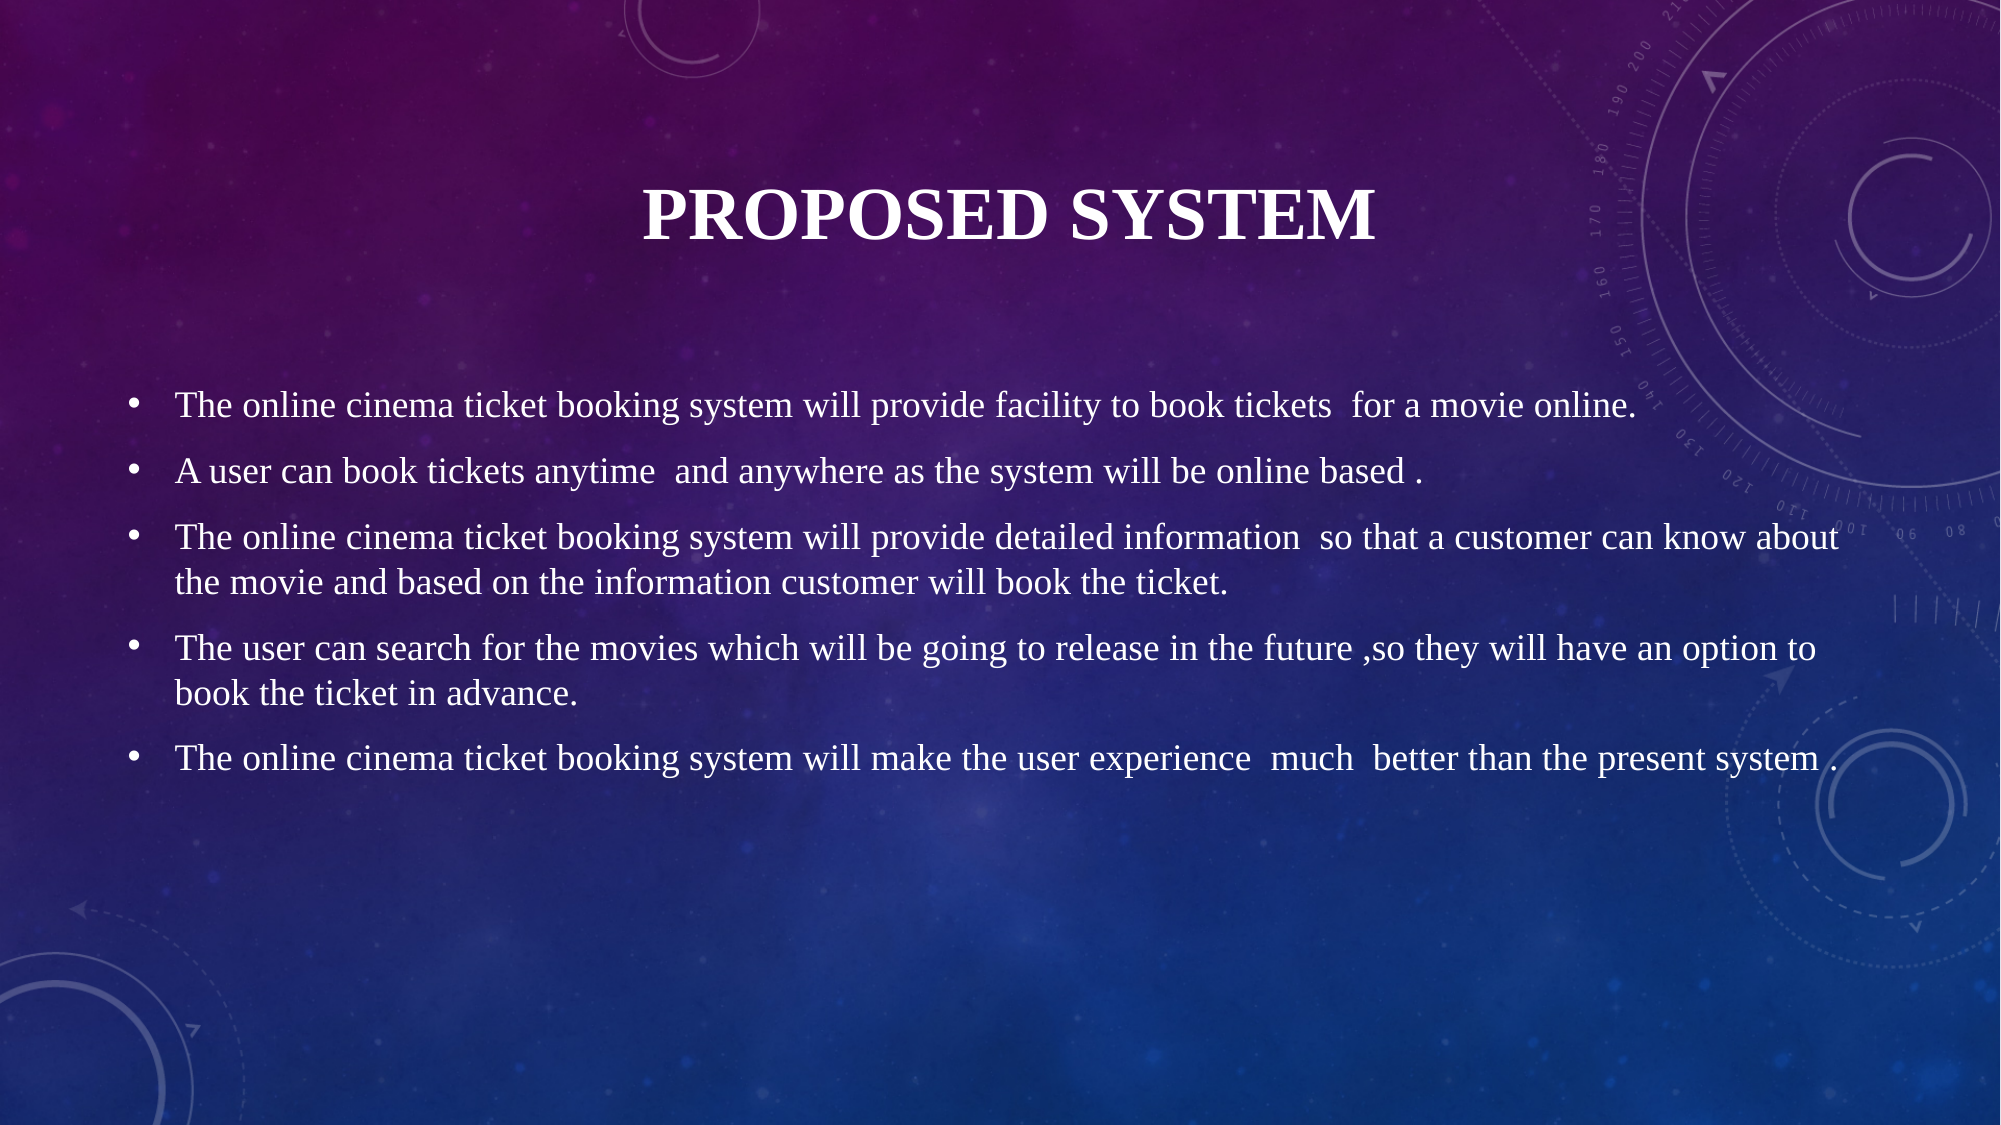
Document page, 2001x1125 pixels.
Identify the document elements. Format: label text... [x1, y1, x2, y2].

picture [0, 0, 2001, 1125]
title PROPOSED SYSTEM [133, 106, 1888, 204]
list The online cinema ticket booking system will provide facility to book tickets for a movie online. A user can book tickets anytime and anywhere as the system will be online based . The online cinema ticket booking system will provide detailed information so that a customer can know about the movie and based on the information customer will book the ticket. The user can search for the movies which will be going to release in the future ,so they will have an option to book the ticket in advance. The online cinema ticket booking system will make the user experience much better than the present system . [112, 204, 1888, 954]
